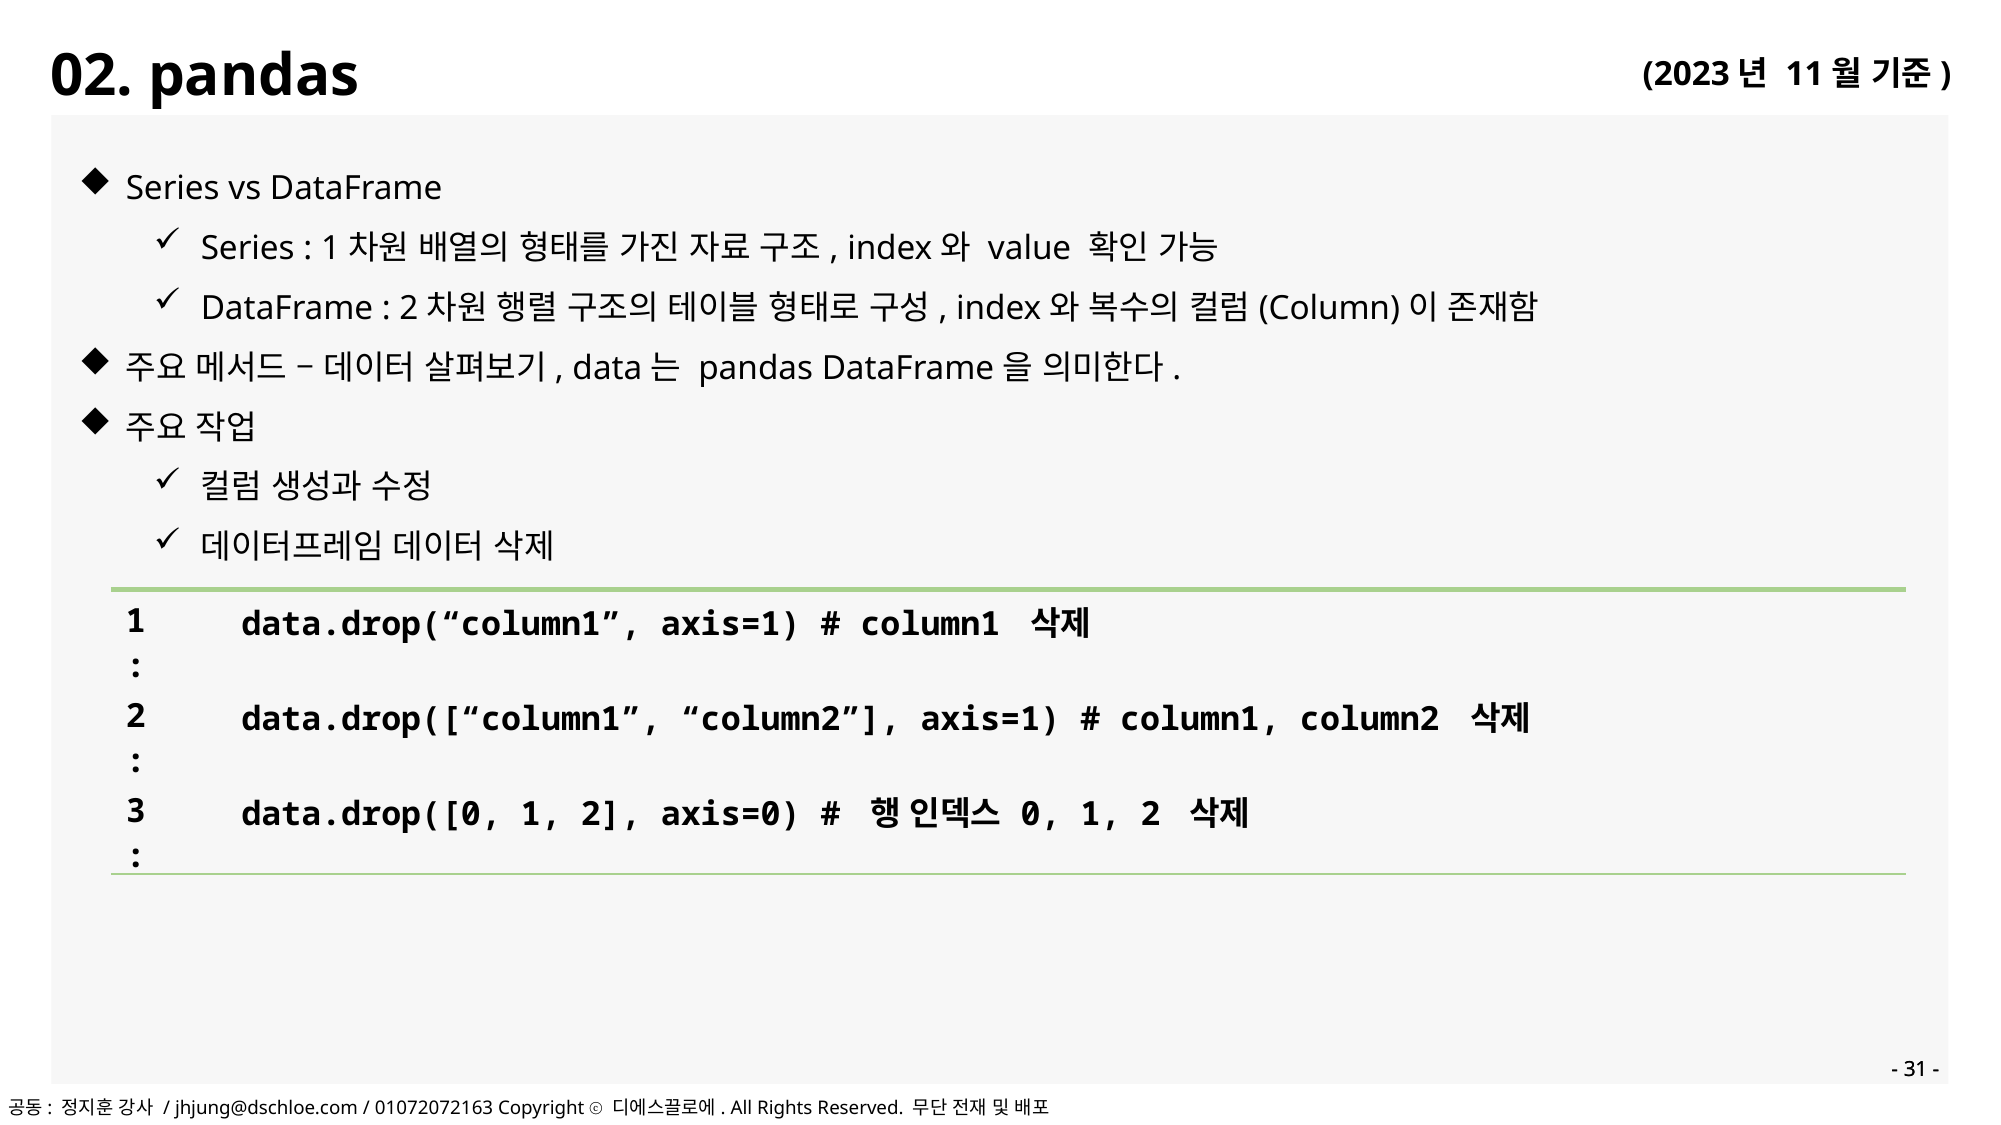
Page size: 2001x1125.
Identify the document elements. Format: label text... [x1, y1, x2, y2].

table_cell 3 : [111, 779, 226, 873]
slide_number - 31 - [1504, 1039, 1955, 1100]
table_cell data.drop([0, 1, 2], axis=0) # 행 인덱스 0, 1, 2 삭제 [226, 779, 1906, 873]
table_header 1 : [111, 592, 226, 684]
text_box Series vs DataFrame Series : 1차원 배열의 형태를 가진 자료 구조, index와 value 확인 가능 DataFrame : 2차원 행렬 구조의 테이블 형태로 구성, index와 복수의 컬럼(Column)이 존재함 주요 메서드 – 데이터 살펴보기, data는 pandas DataFrame을 의미한다. 주요 작업 컬럼 생성과 수정 데이터프레임 데이터 삭제 [64, 138, 1564, 573]
table_header data.drop(“column1”, axis=1) # column1 삭제 [226, 592, 1906, 684]
text_box 02. pandas [35, 30, 375, 115]
table_cell data.drop([“column1”, “column2”], axis=1) # column1, column2 삭제 [226, 684, 1906, 779]
table_cell 2 : [111, 684, 226, 779]
